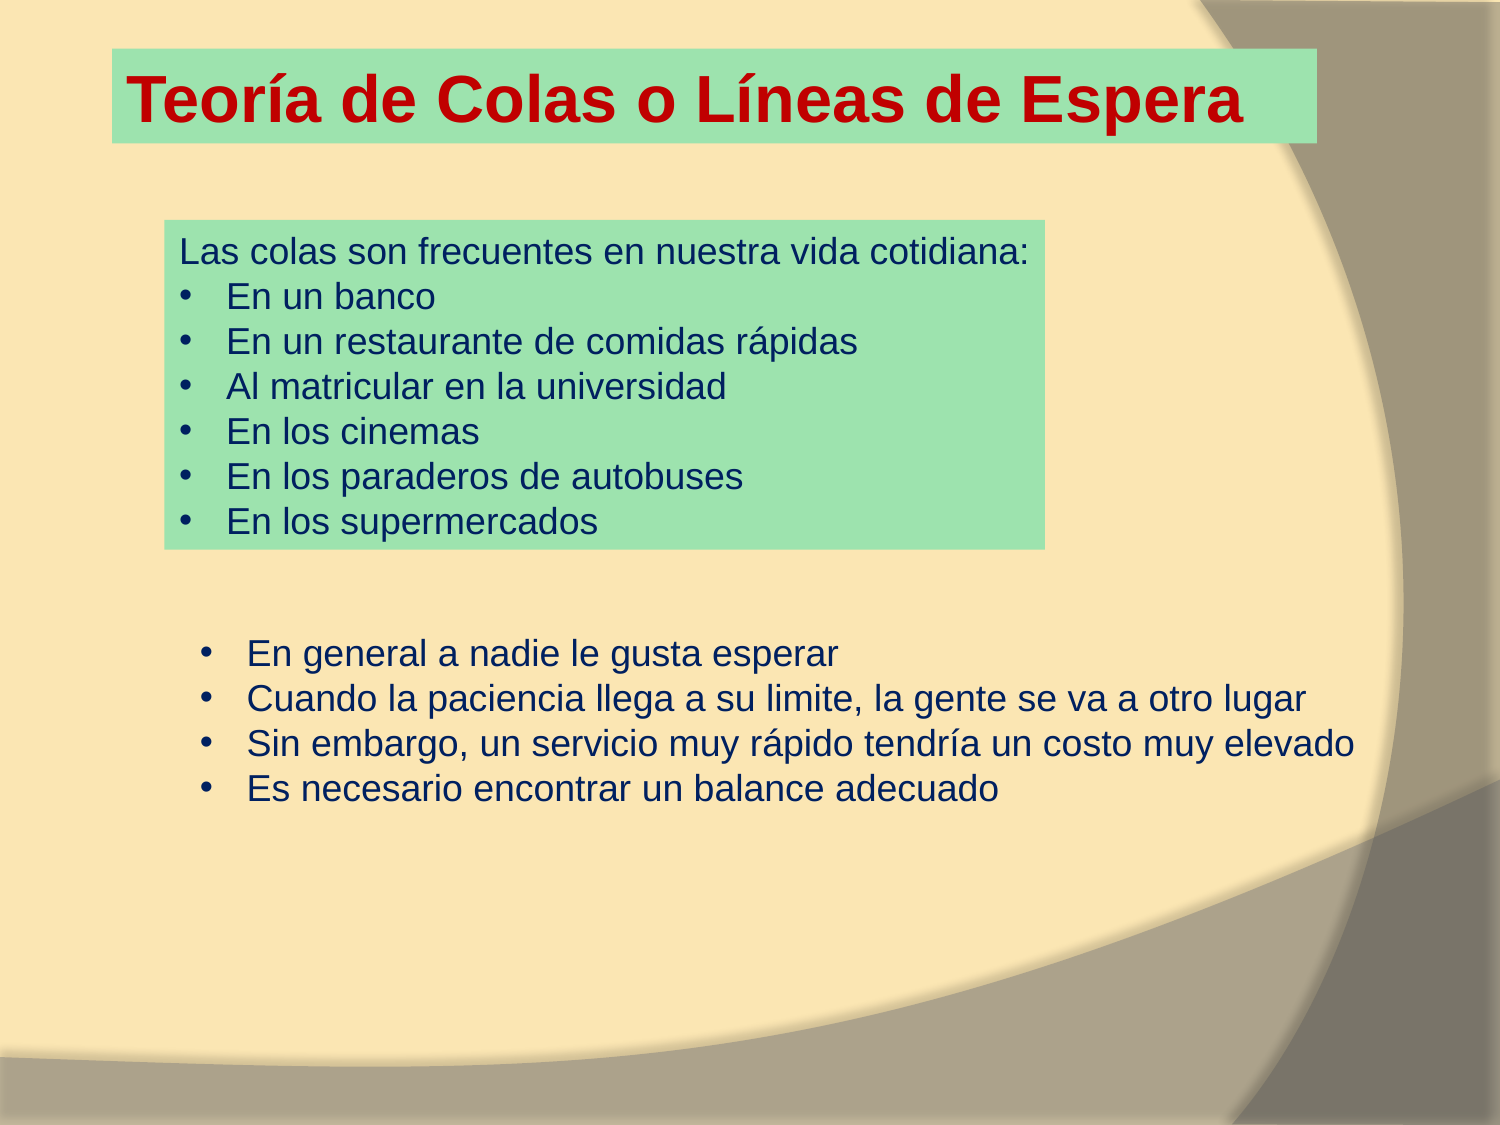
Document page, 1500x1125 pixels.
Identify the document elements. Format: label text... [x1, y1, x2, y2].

text_box En general a nadie le gusta esperar Cuando la paciencia llega a su limite, la gente se va a otro lugar Sin embargo, un servicio muy rápido tendría un costo muy elevado Es necesario encontrar un balance adecuado [185, 621, 1371, 817]
text_box Teoría de Colas o Líneas de Espera [112, 48, 1317, 144]
text_box Las colas son frecuentes en nuestra vida cotidiana: En un banco En un restaurante de comidas rápidas Al matricular en la universidad En los cinemas En los paraderos de autobuses En los supermercados [164, 219, 1045, 550]
